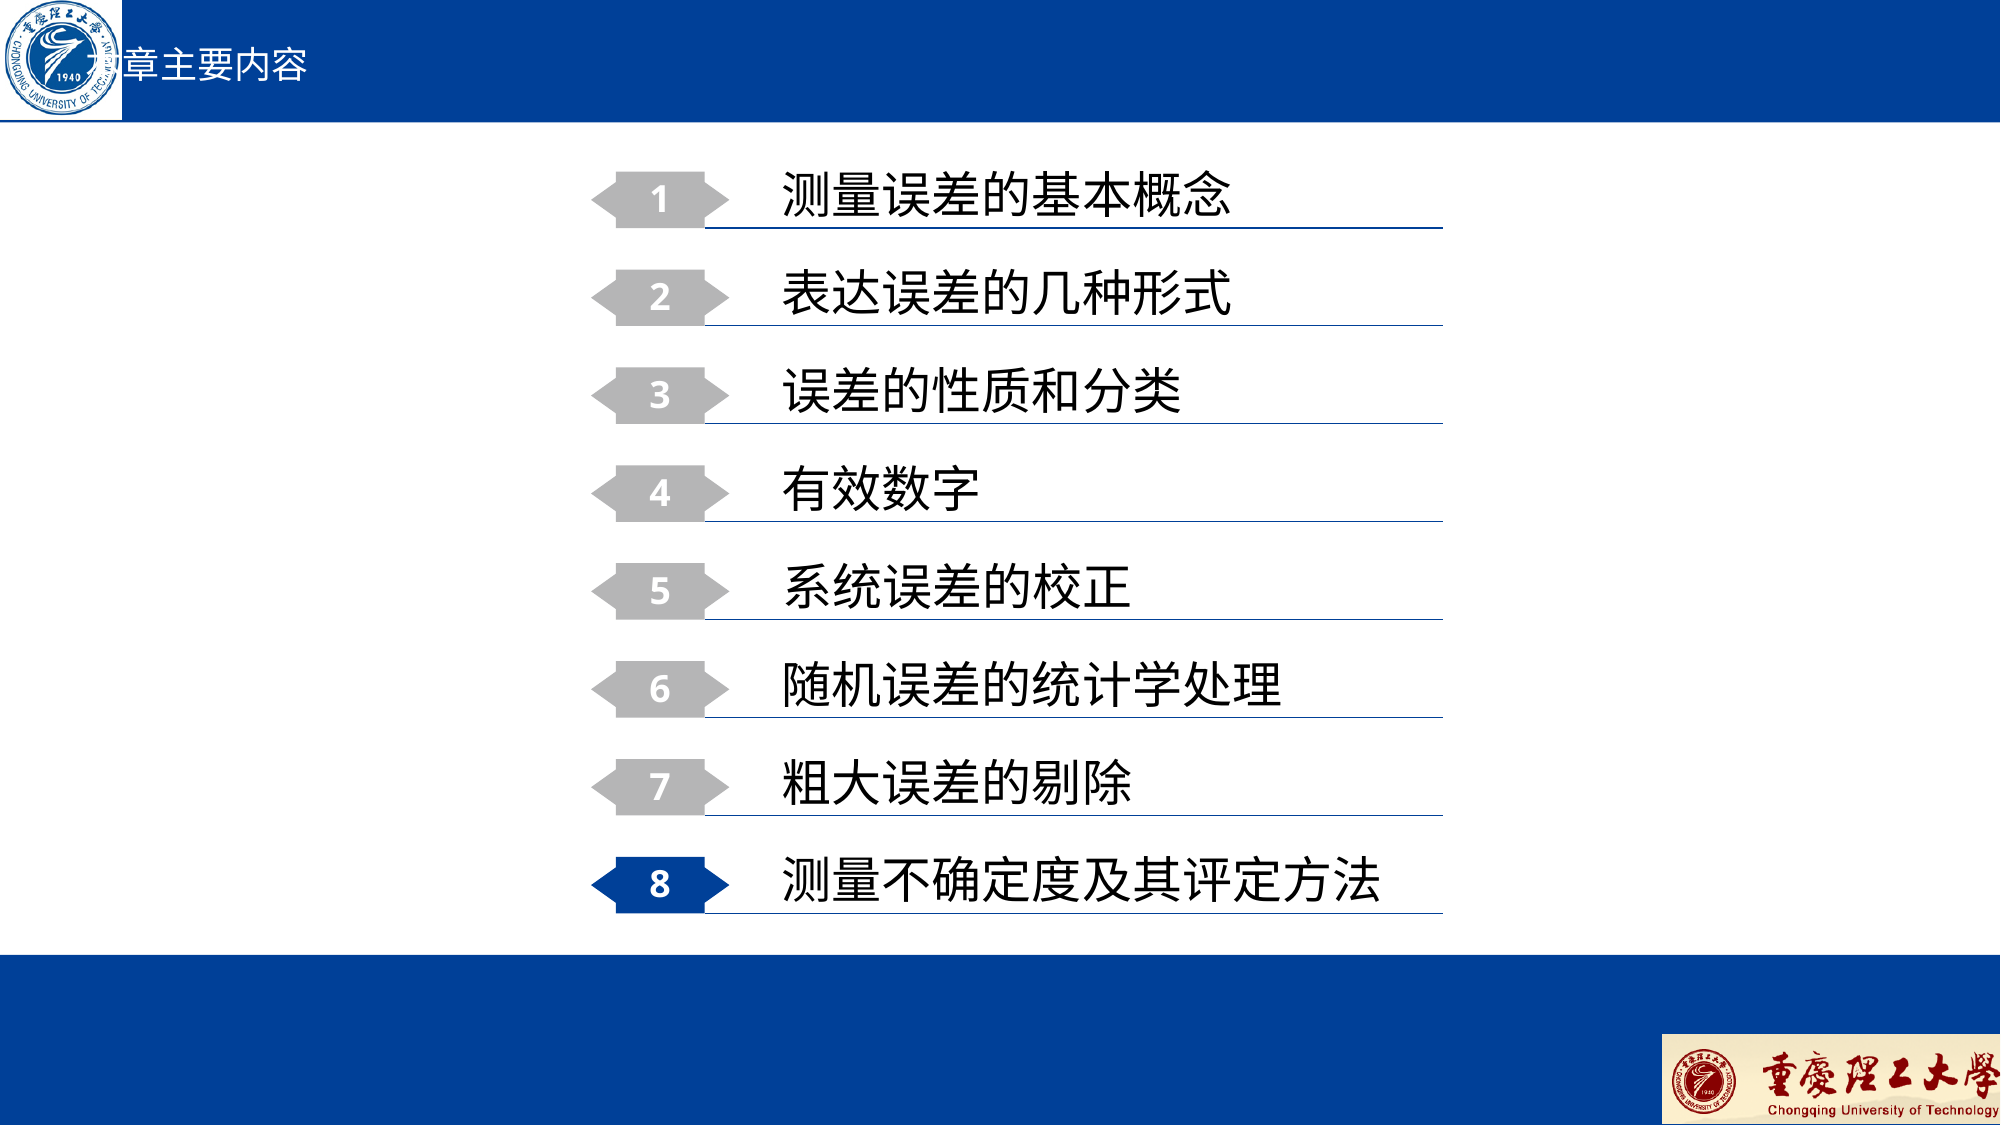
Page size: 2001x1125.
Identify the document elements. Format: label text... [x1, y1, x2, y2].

title 本章主要内容 [70, 38, 1487, 94]
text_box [590, 156, 1487, 920]
picture [1662, 1034, 2001, 1124]
picture [0, 0, 122, 120]
